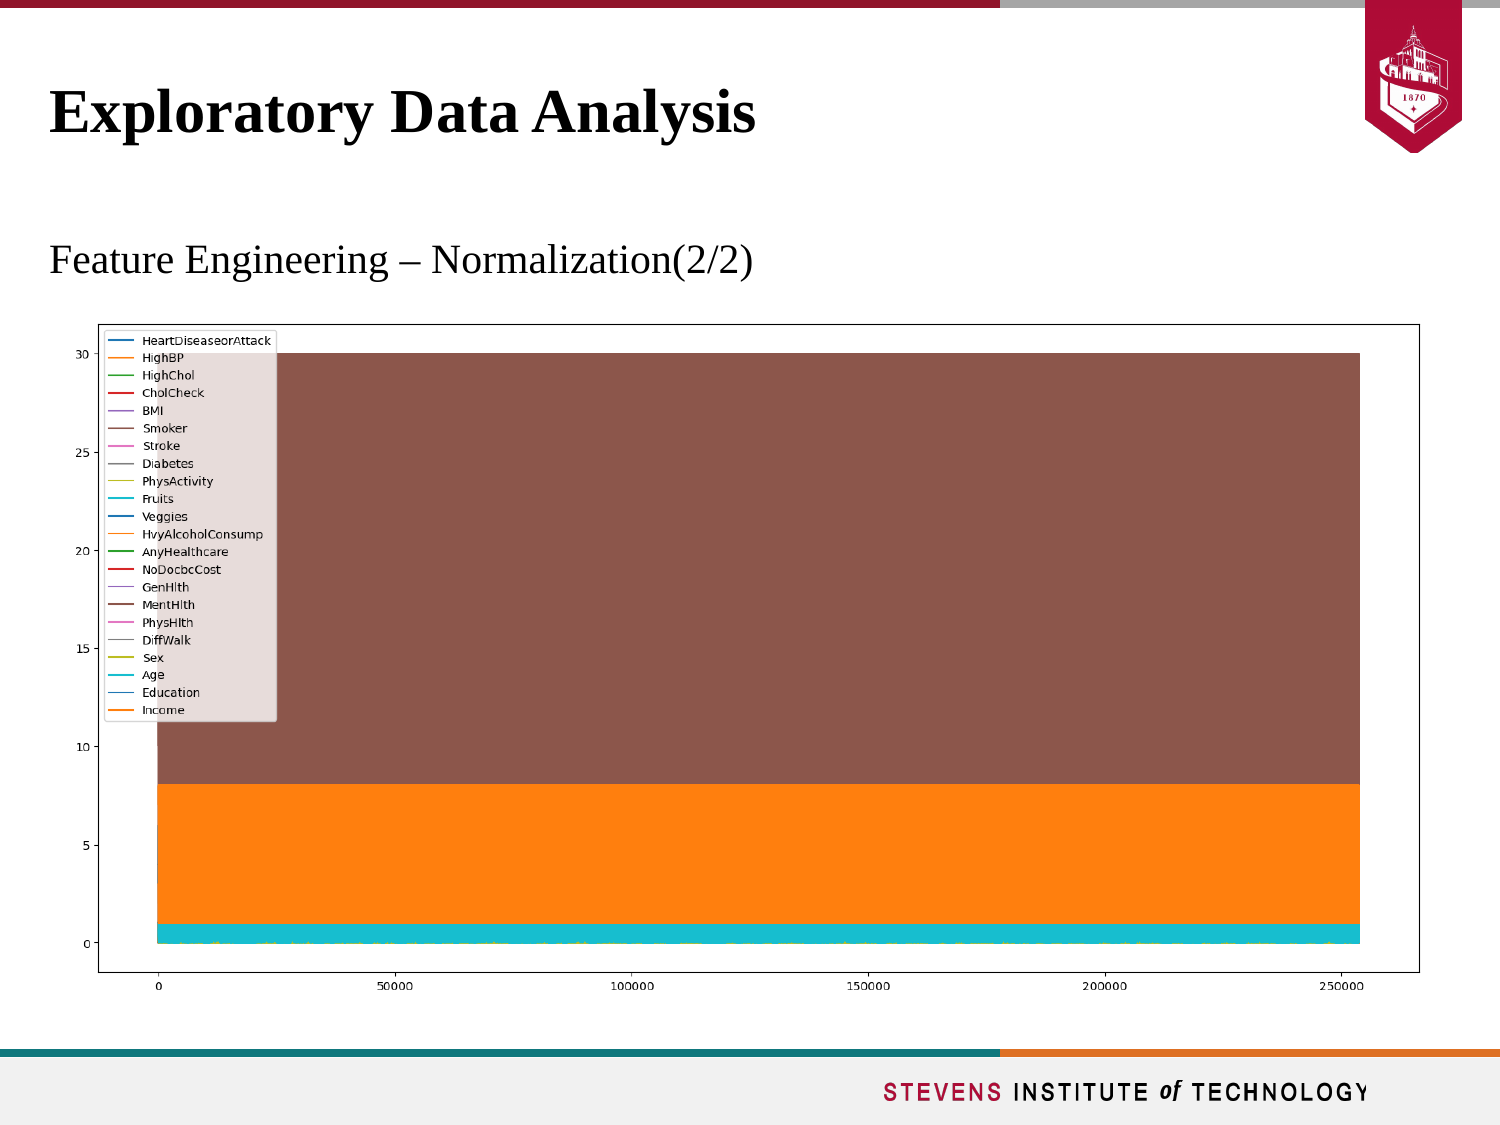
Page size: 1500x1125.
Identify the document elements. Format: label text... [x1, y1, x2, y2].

picture [884, 1080, 1366, 1101]
title Exploratory Data Analysis [49, 70, 1451, 231]
picture [66, 316, 1427, 1000]
list Feature Engineering – Normalization(2/2) [49, 231, 1451, 870]
picture [1365, 0, 1462, 153]
